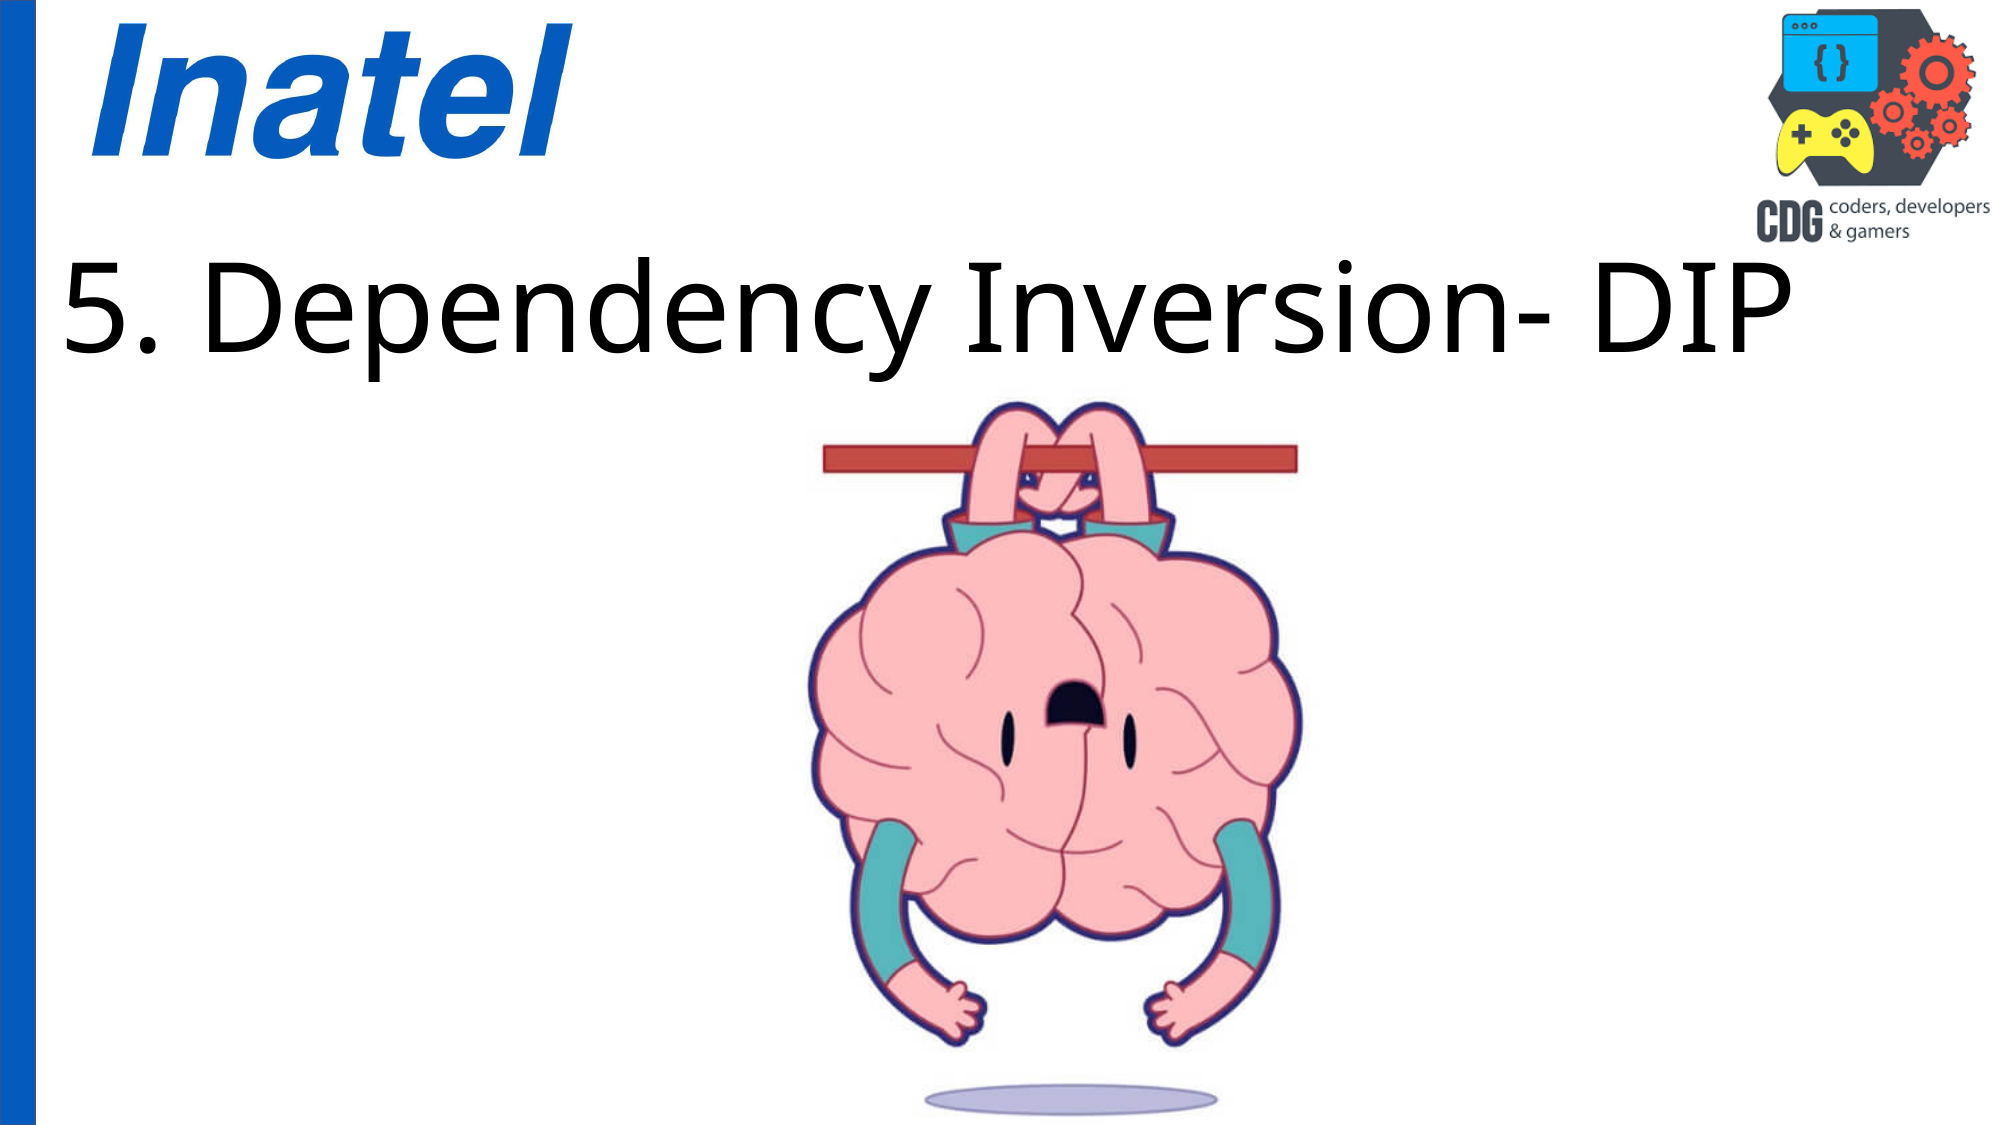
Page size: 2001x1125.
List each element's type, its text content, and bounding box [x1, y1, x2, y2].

picture [697, 386, 1436, 1125]
picture [91, 23, 573, 159]
text_box 5. Dependency Inversion- DIP [44, 220, 2000, 385]
picture [1745, 0, 2000, 220]
